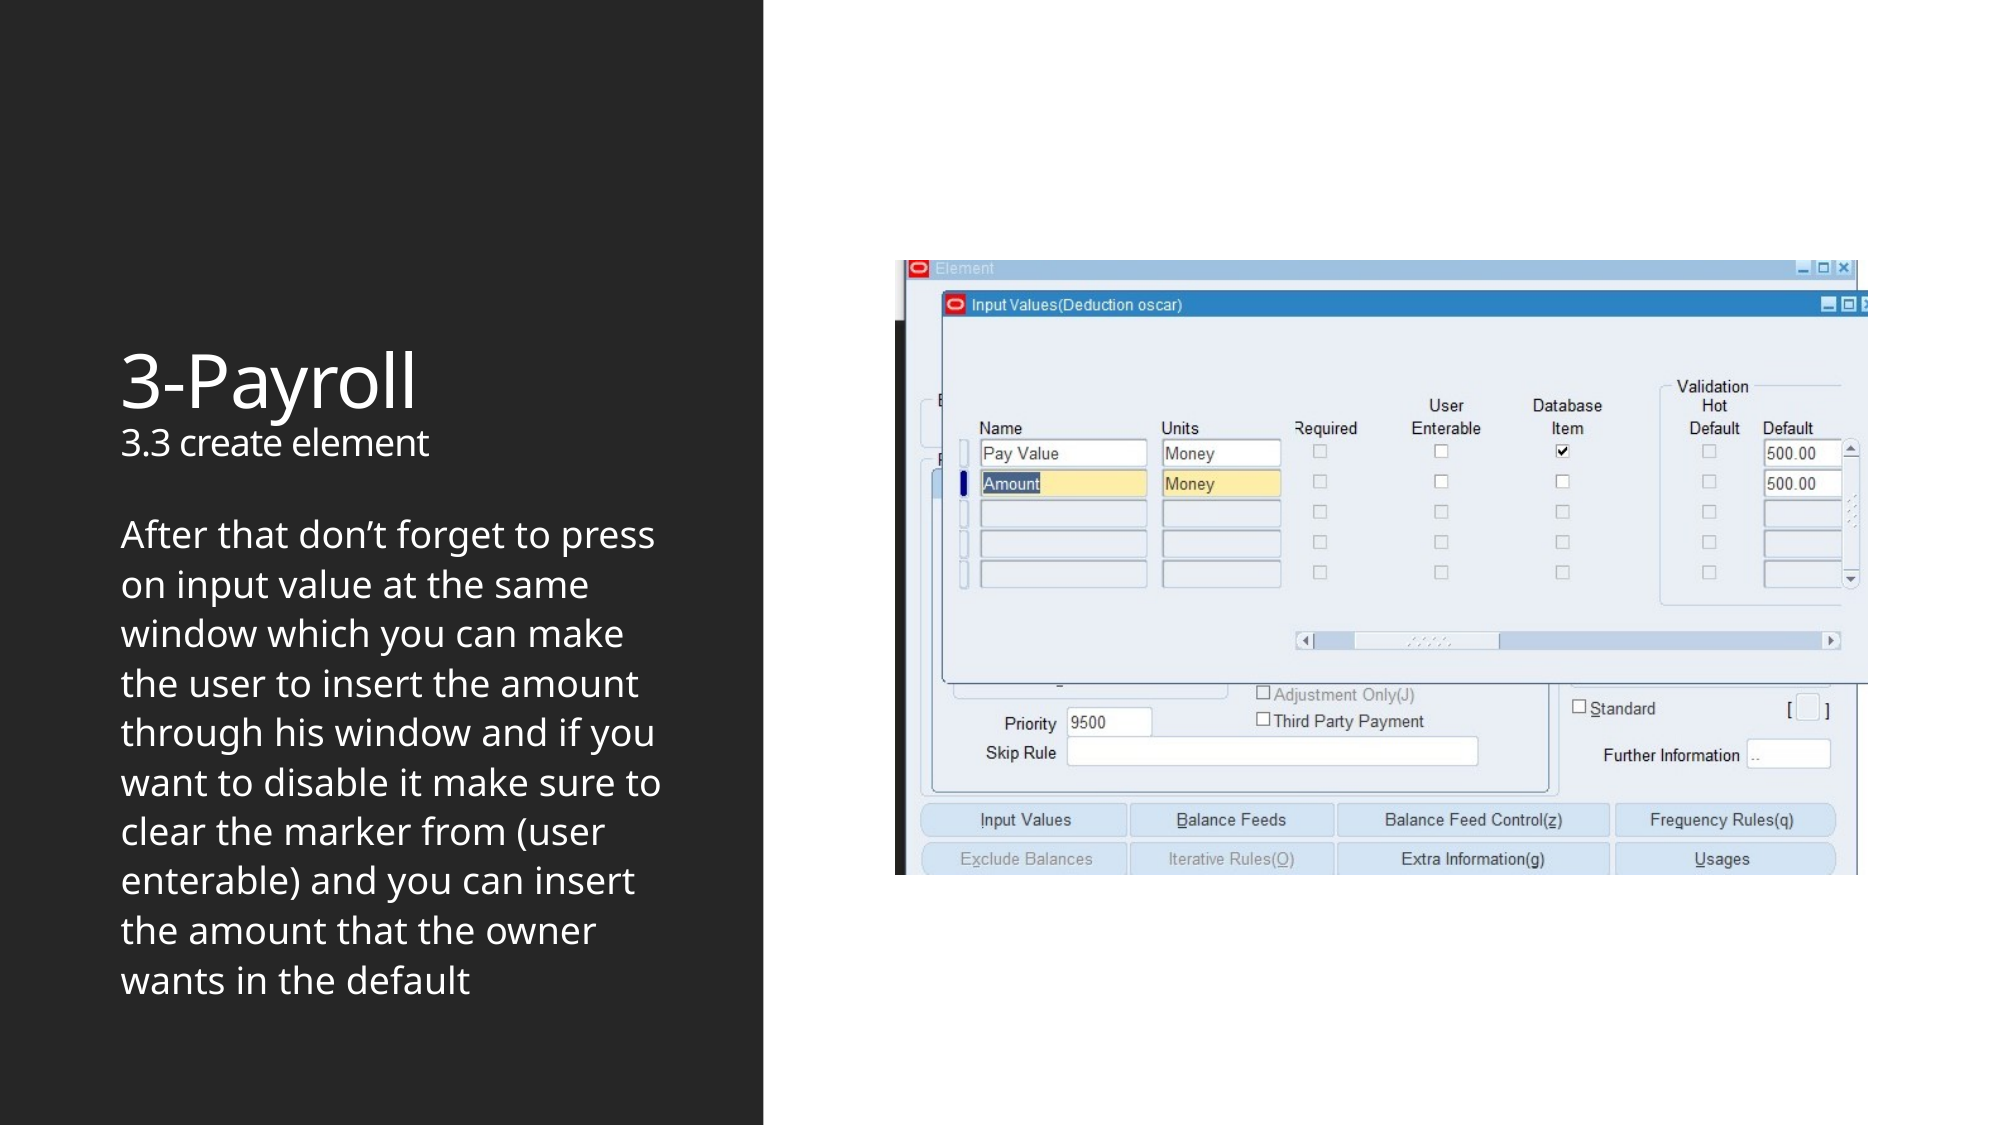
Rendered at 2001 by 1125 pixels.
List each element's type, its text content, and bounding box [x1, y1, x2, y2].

list After that don’t forget to press on input value at the same window which you can make the user to insert the amount through his window and if you want to disable it make sure to clear the marker from (user enterable) and you can insert the amount that the owner wants in the default [105, 499, 683, 1002]
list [894, 259, 1869, 876]
title 3-Payroll 3.3 create element [105, 128, 683, 473]
